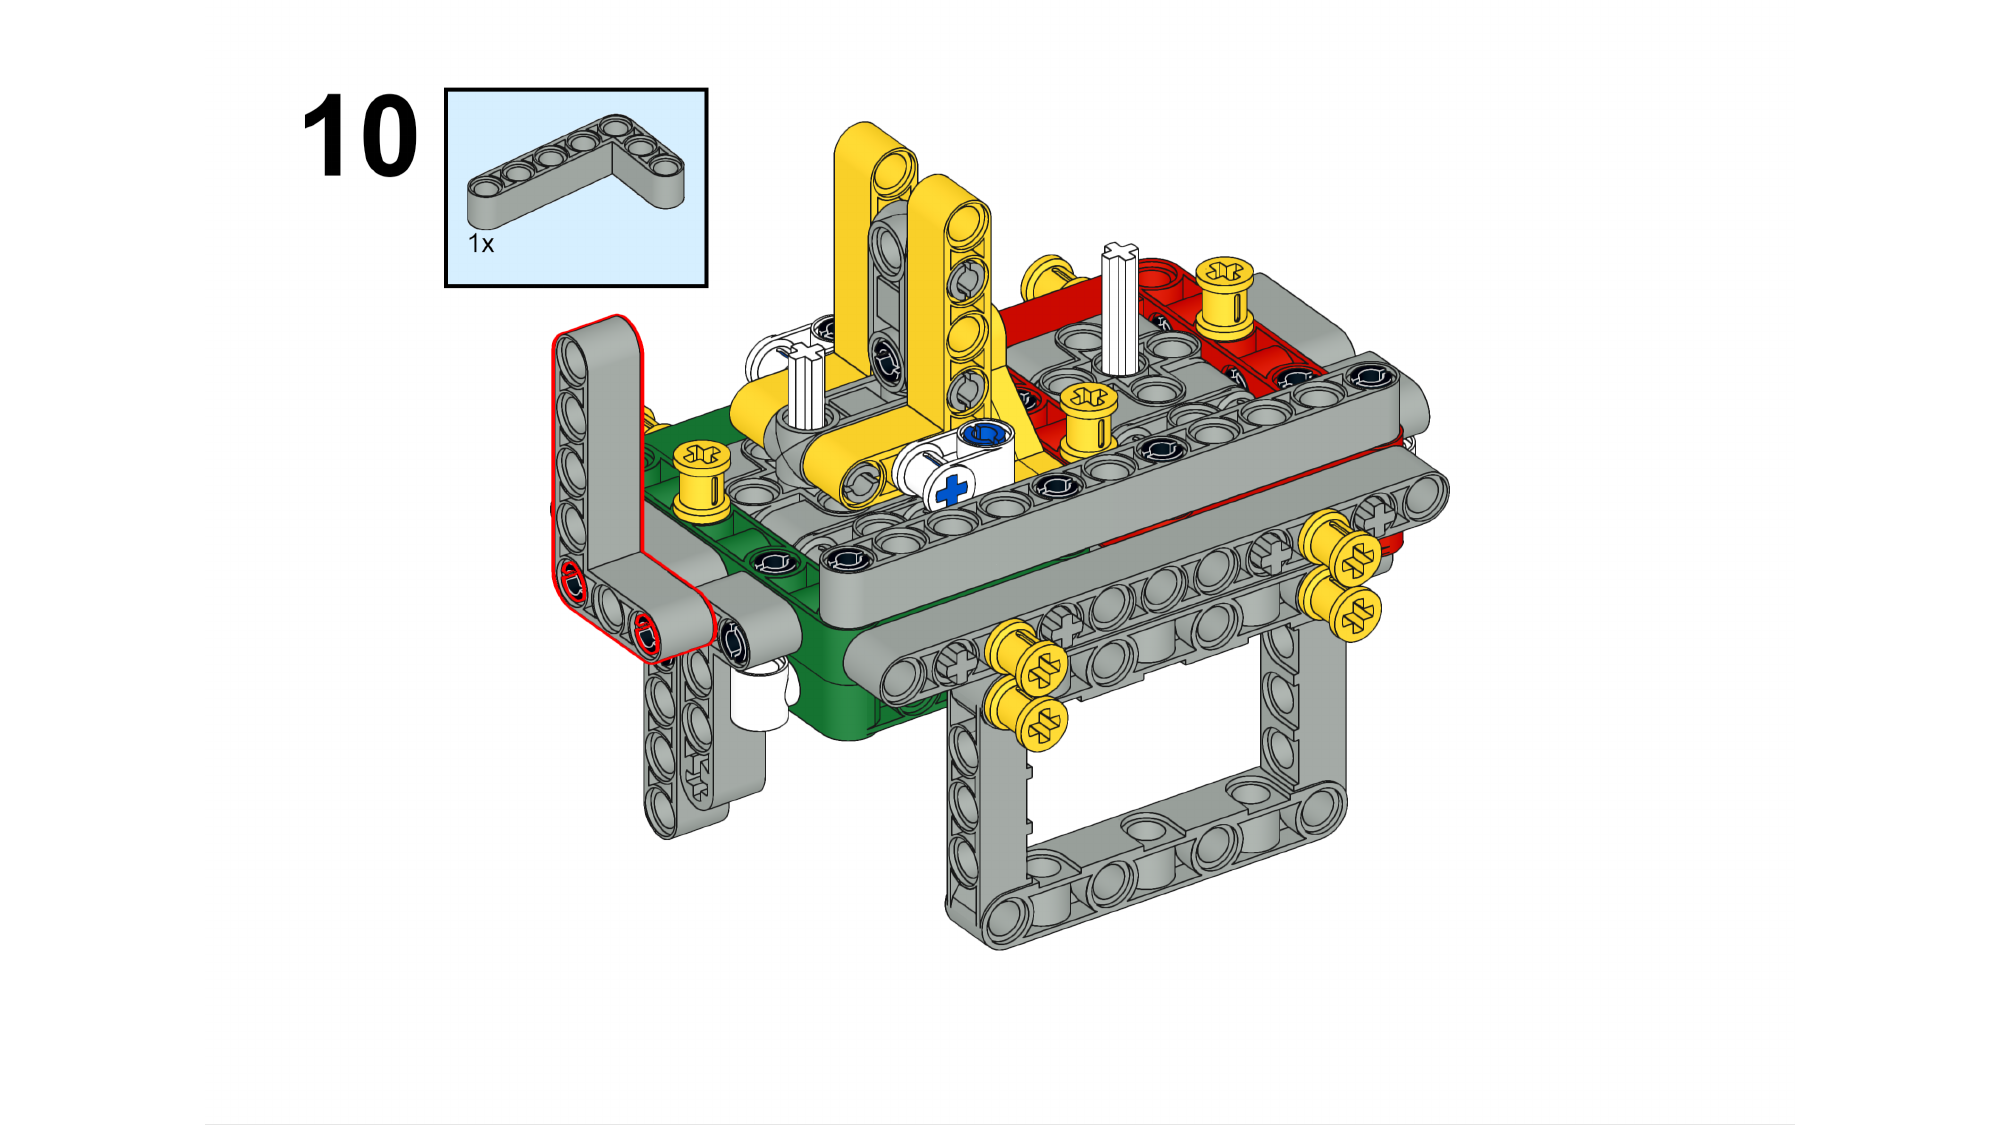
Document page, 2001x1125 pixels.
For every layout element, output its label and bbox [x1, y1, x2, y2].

picture [204, 0, 1796, 1125]
